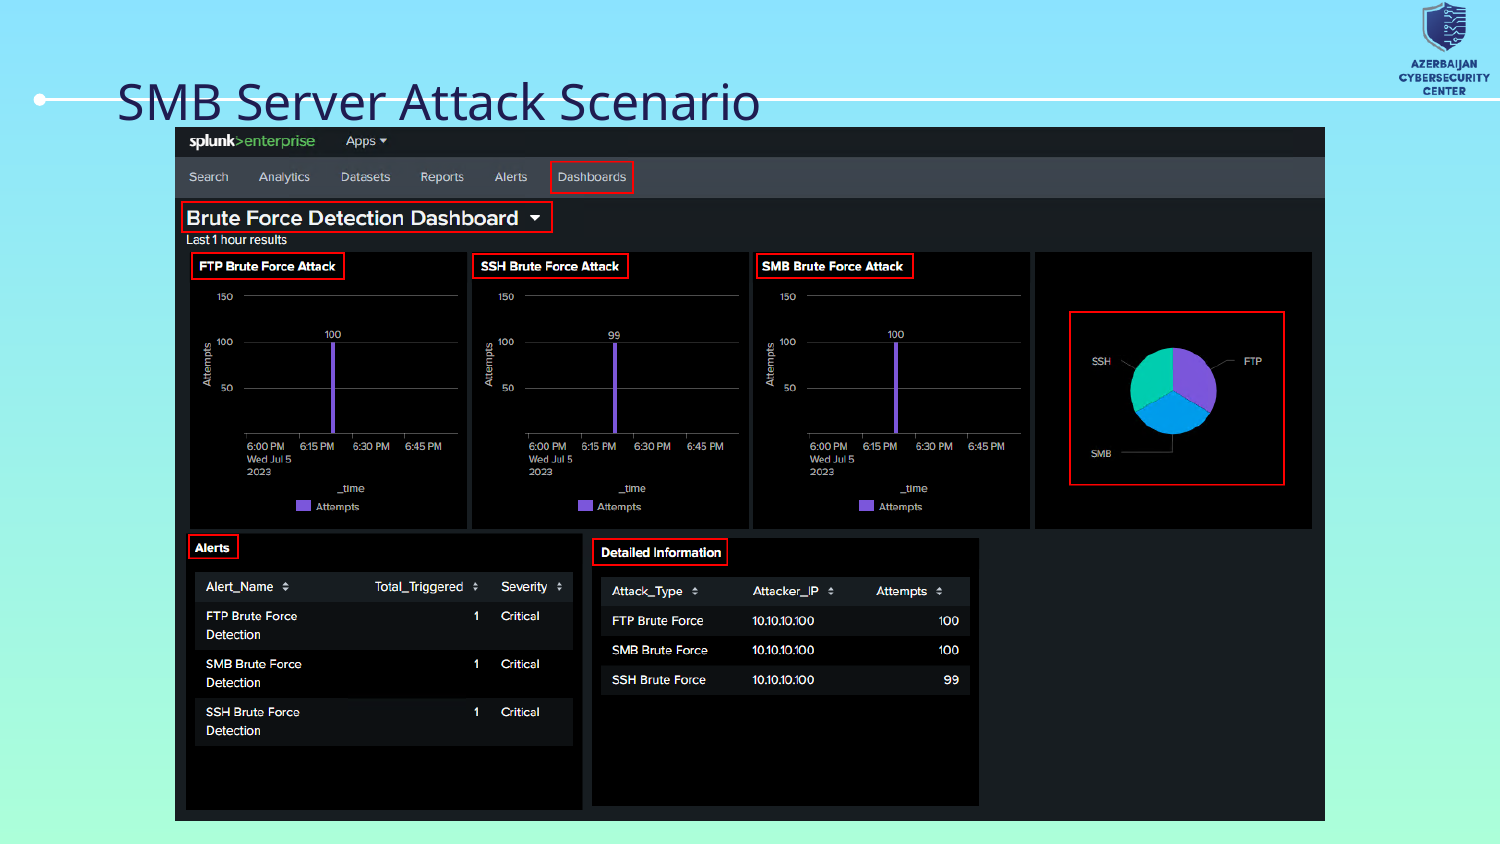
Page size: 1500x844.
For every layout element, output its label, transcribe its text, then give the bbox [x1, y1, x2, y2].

picture [175, 126, 1325, 821]
title SMB Server Attack Scenario [102, 55, 1101, 144]
picture [1399, 2, 1490, 95]
